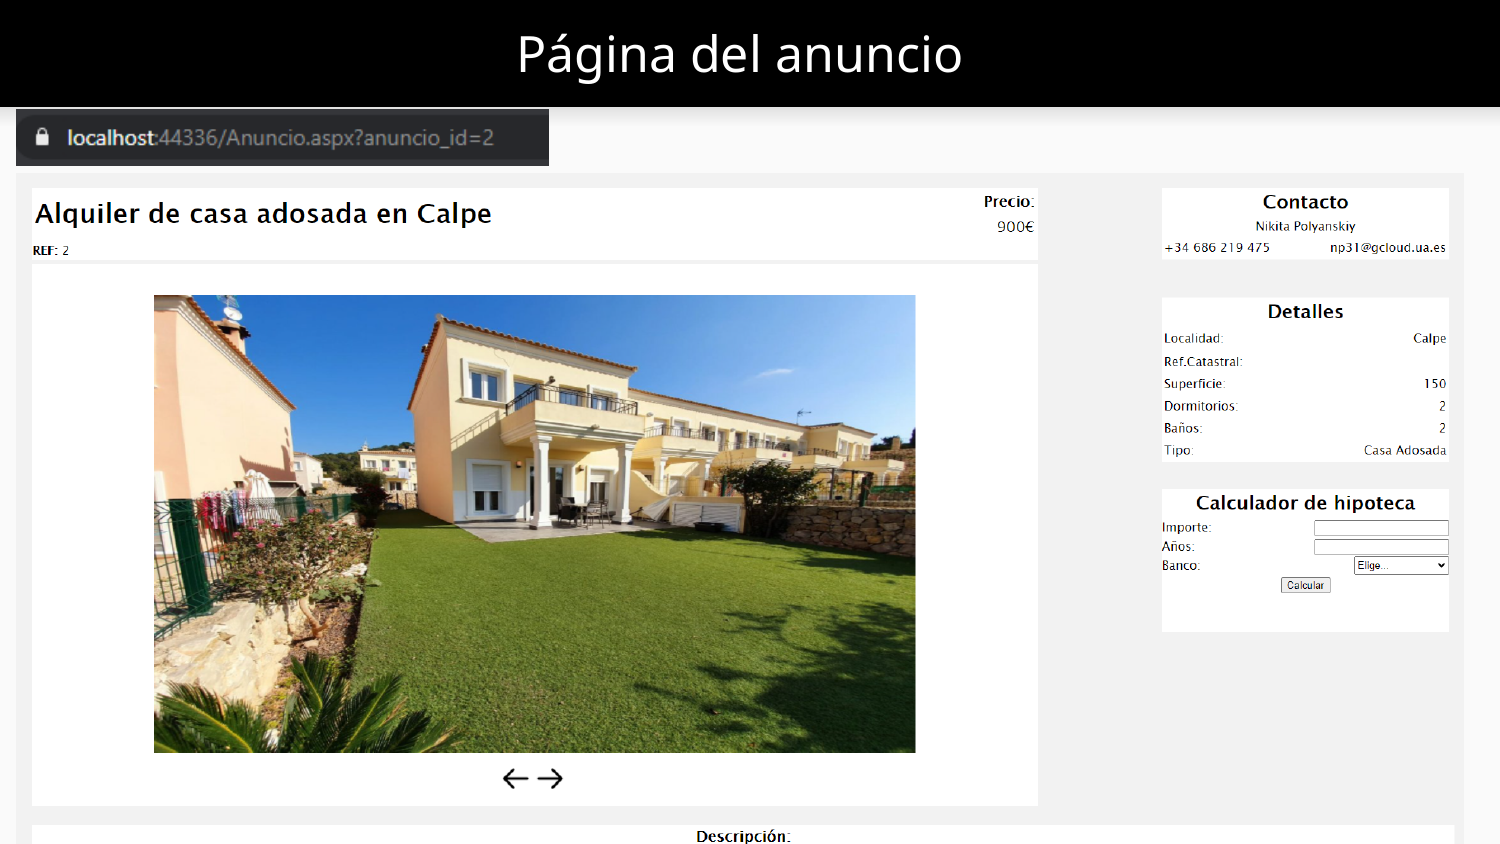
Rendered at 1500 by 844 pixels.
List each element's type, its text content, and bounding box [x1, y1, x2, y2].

picture [15, 109, 550, 166]
title Página del anuncio [16, 2, 1464, 102]
picture [15, 173, 1465, 844]
